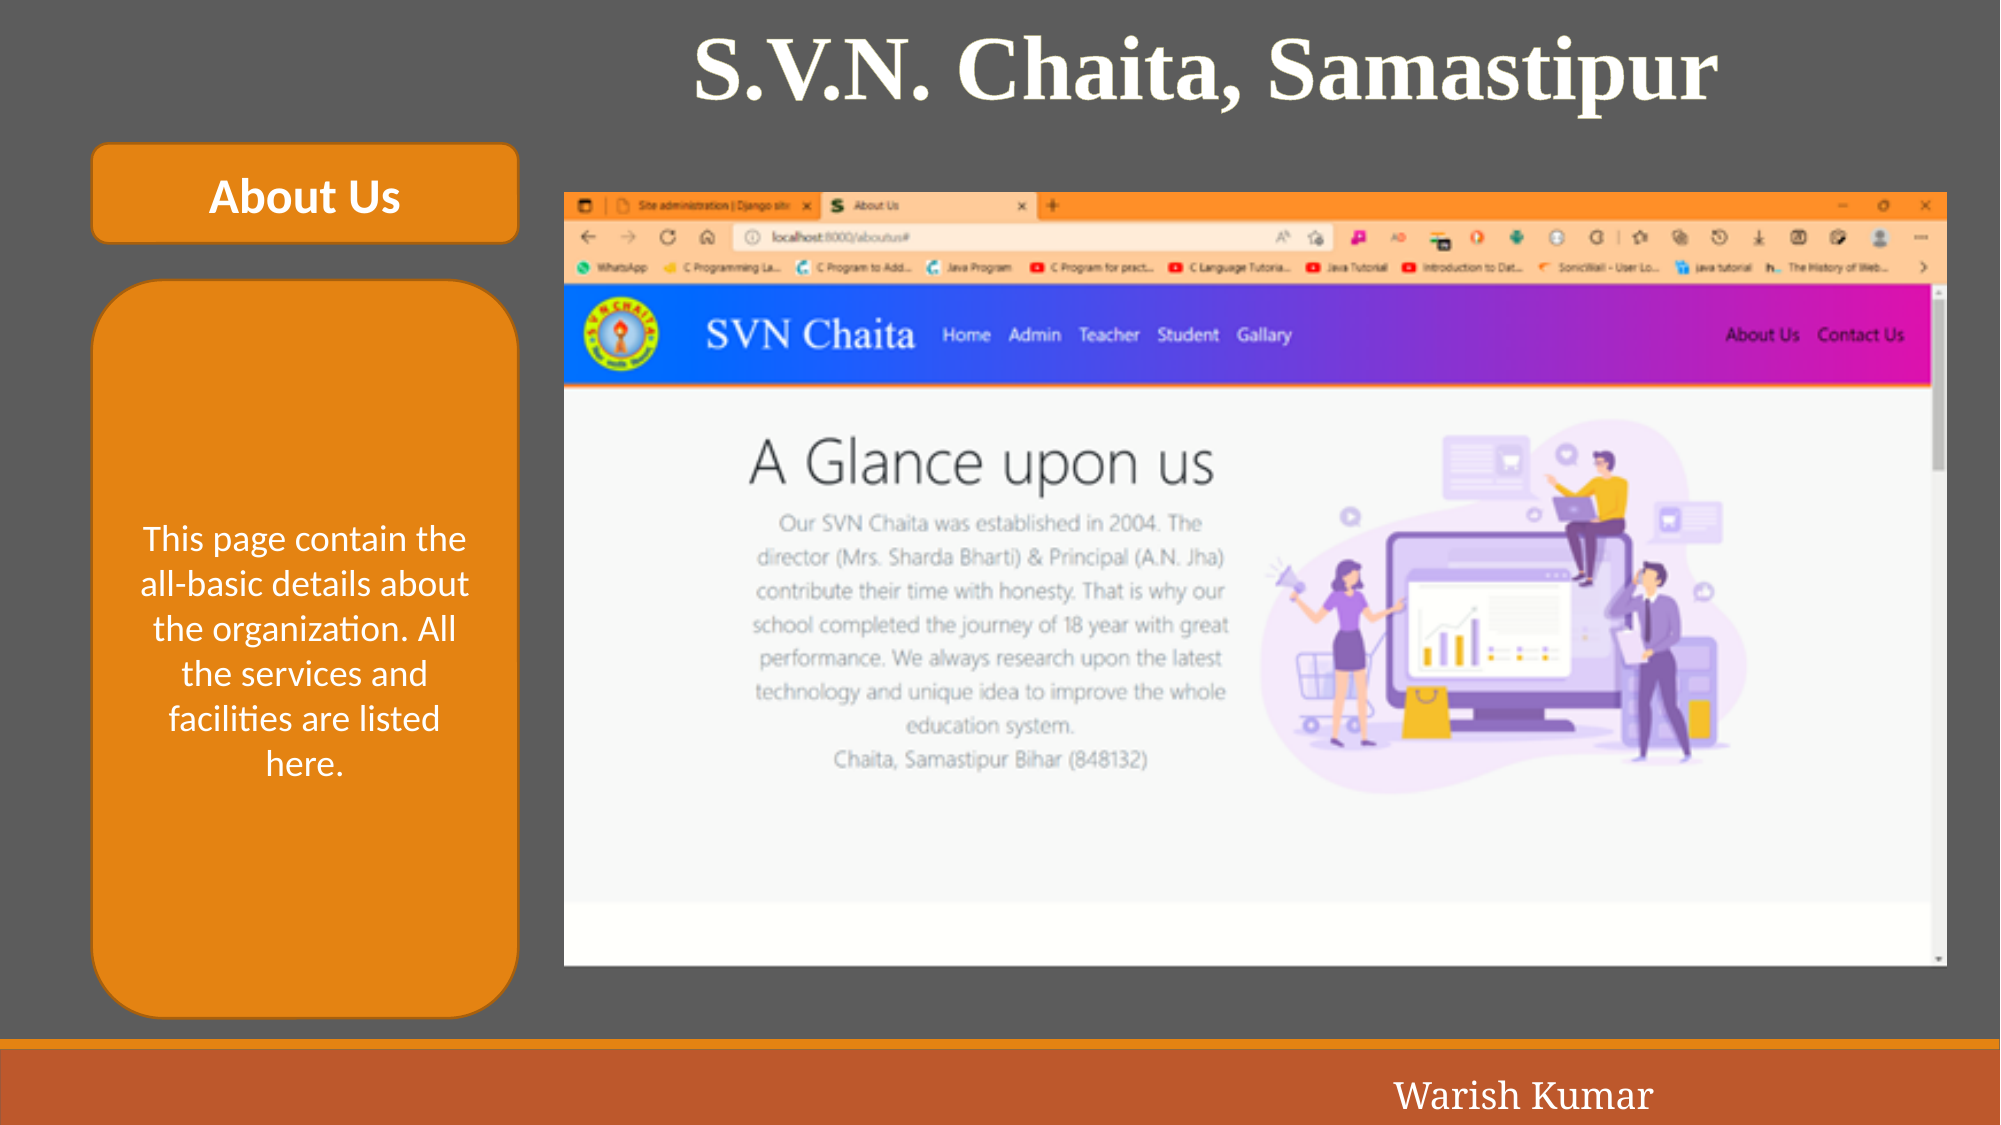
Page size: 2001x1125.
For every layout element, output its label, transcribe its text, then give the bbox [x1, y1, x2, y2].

text_box This page contain the all-basic details about the organization. All the services and facilities are listed here. [90, 278, 520, 1020]
text_box S.V.N. Chaita, Samastipur [676, 0, 1736, 125]
text_box Warish Kumar (205220684014) [1378, 1064, 1924, 1125]
text_box About Us [90, 142, 520, 245]
picture [564, 192, 1948, 970]
